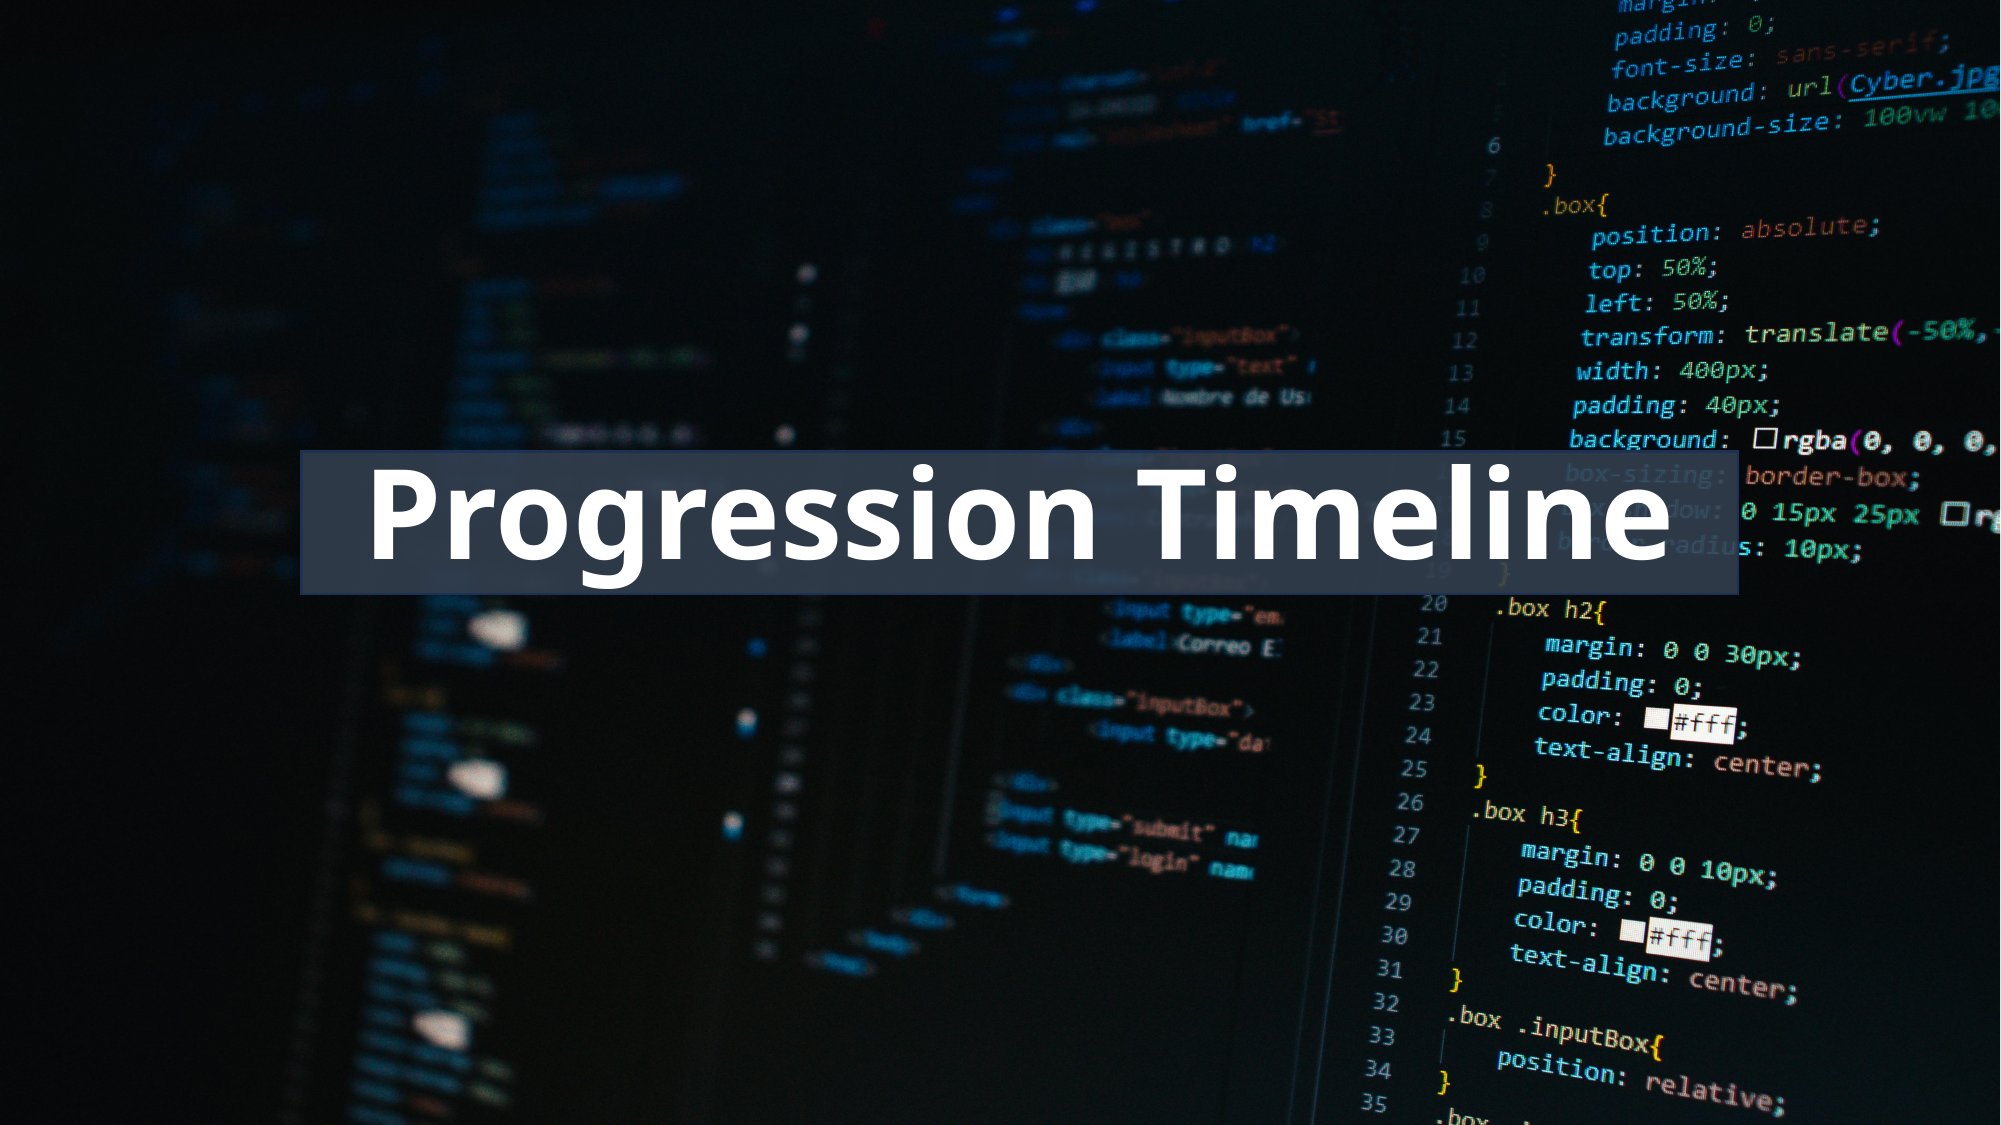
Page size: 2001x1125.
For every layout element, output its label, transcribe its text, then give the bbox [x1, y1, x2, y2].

title Progression Timeline [62, 126, 1978, 594]
picture [0, 0, 2001, 1125]
